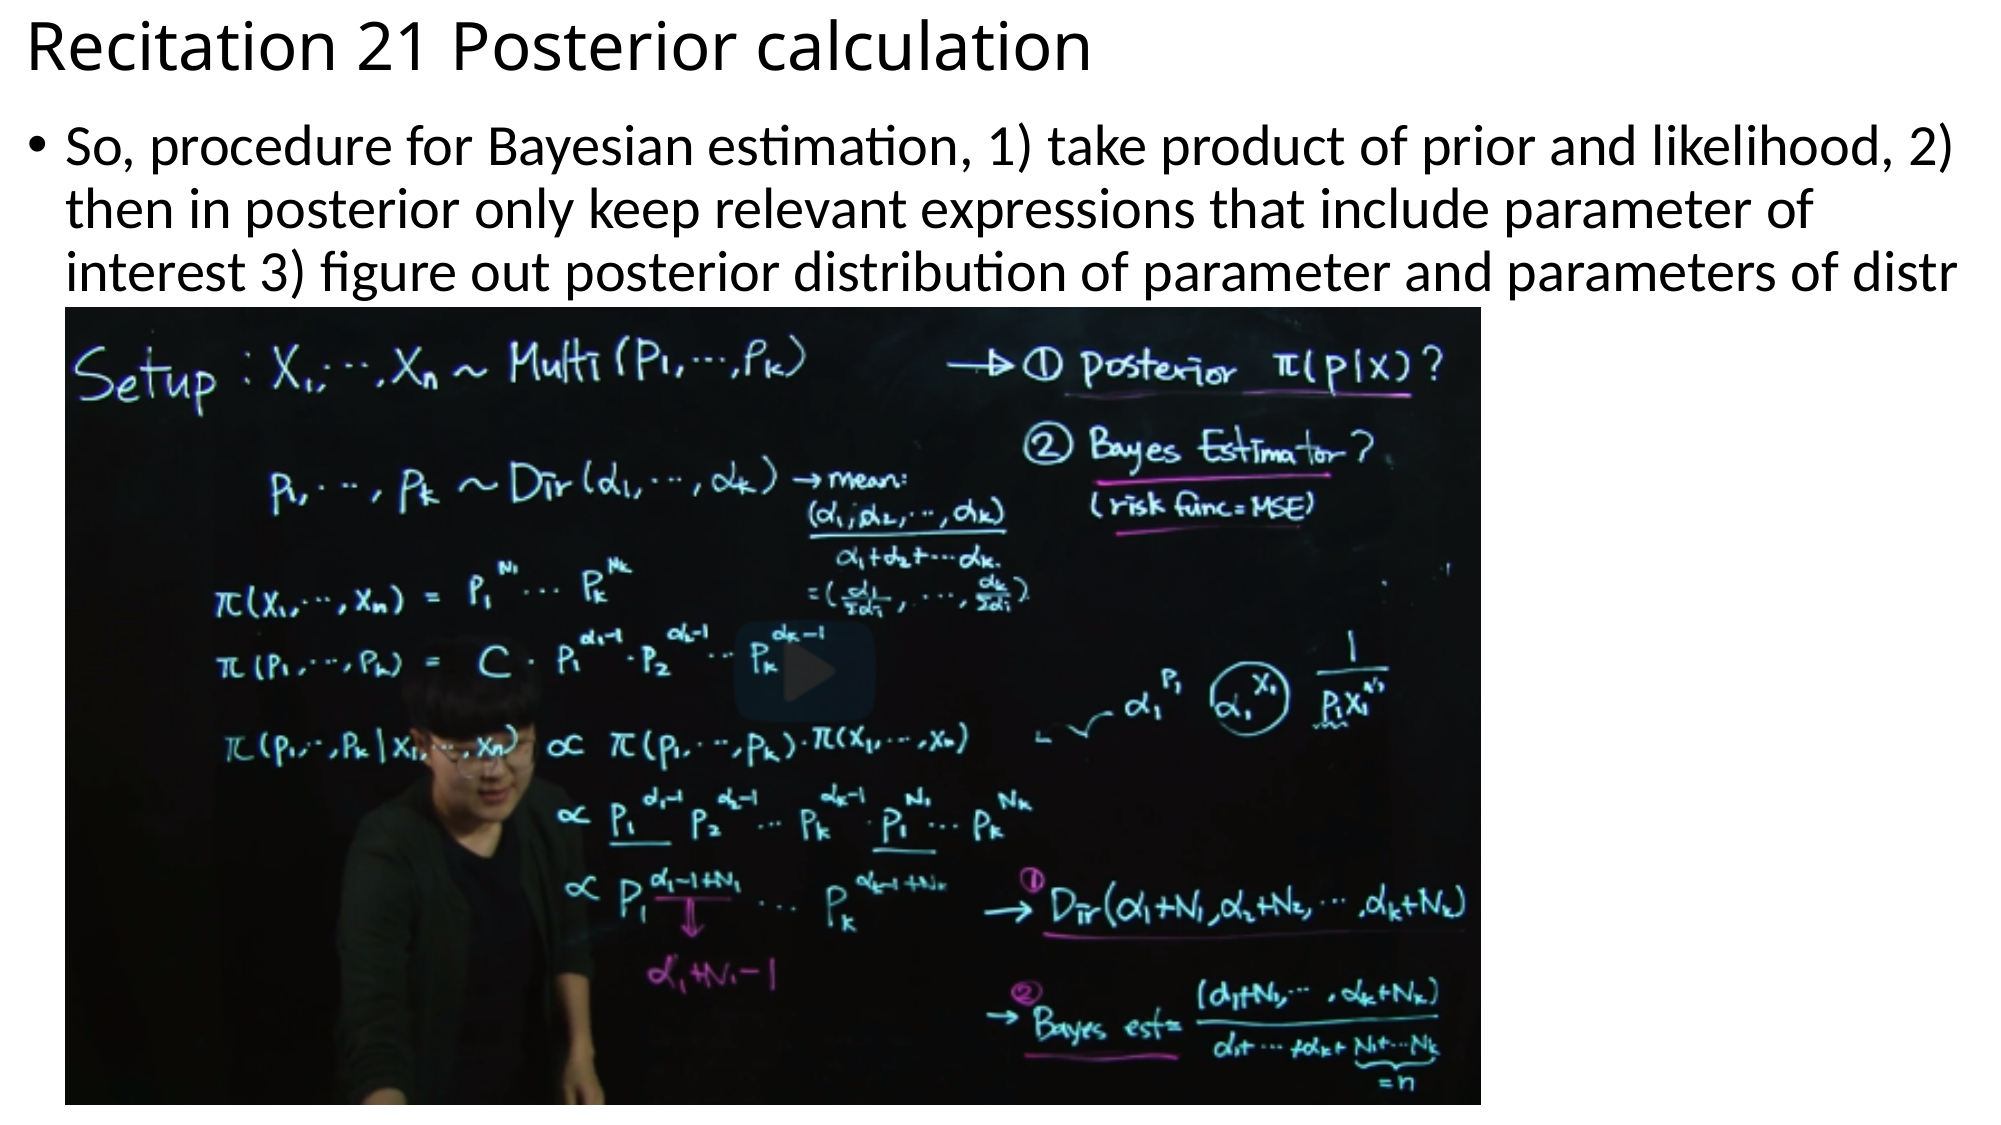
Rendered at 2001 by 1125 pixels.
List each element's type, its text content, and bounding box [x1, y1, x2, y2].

list So, procedure for Bayesian estimation, 1) take product of prior and likelihood, 2) then in posterior only keep relevant expressions that include parameter of interest 3) figure out posterior distribution of parameter and parameters of distr [12, 107, 1983, 1108]
picture [65, 307, 1481, 1105]
title Recitation 21 Posterior calculation [10, 4, 1974, 93]
